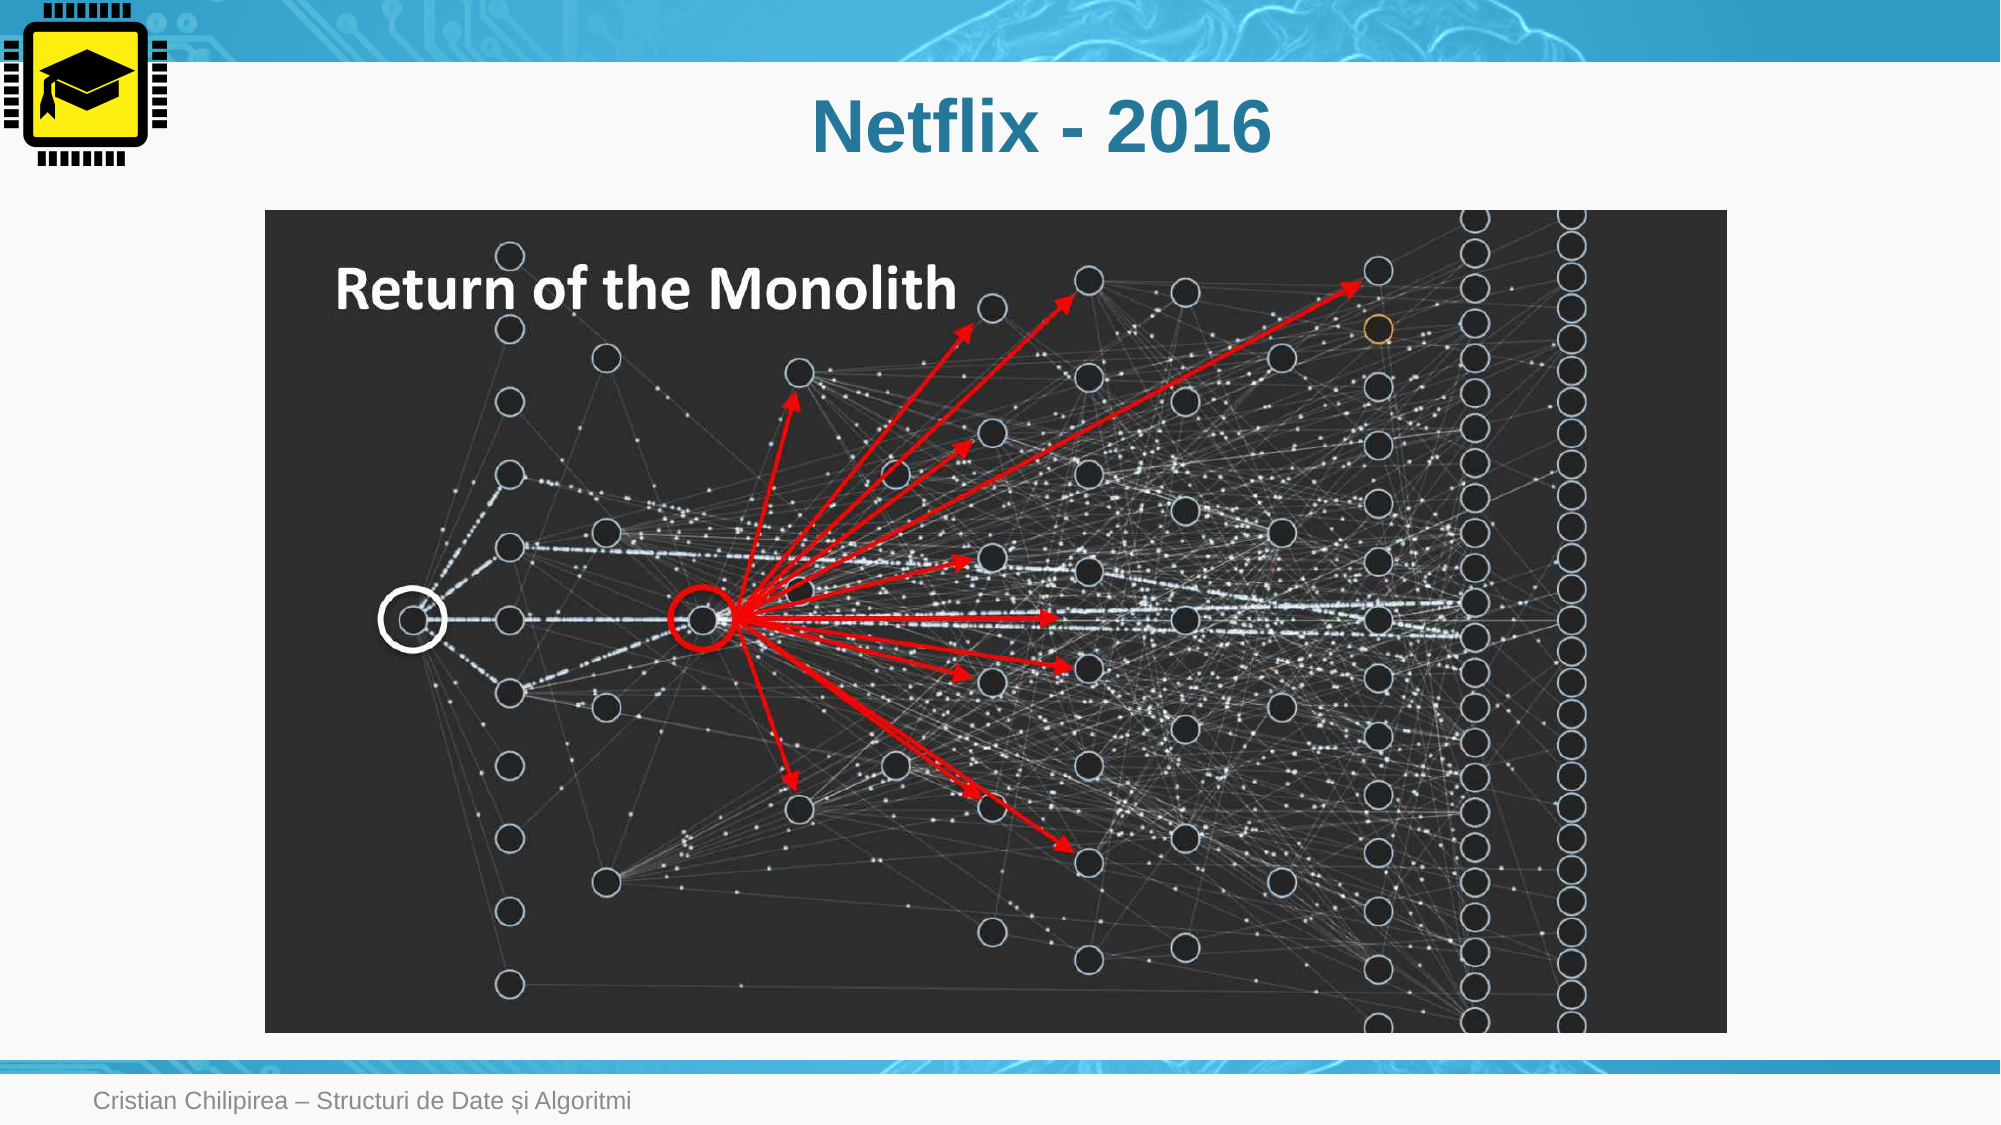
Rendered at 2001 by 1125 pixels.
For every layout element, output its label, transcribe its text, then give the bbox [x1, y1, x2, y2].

picture [0, 0, 2000, 166]
picture [0, 1060, 2000, 1074]
title Netflix - 2016 [170, 76, 1915, 180]
footer Cristian Chilipirea – Structuri de Date și Algoritmi [77, 1073, 1338, 1125]
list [265, 210, 1727, 1034]
